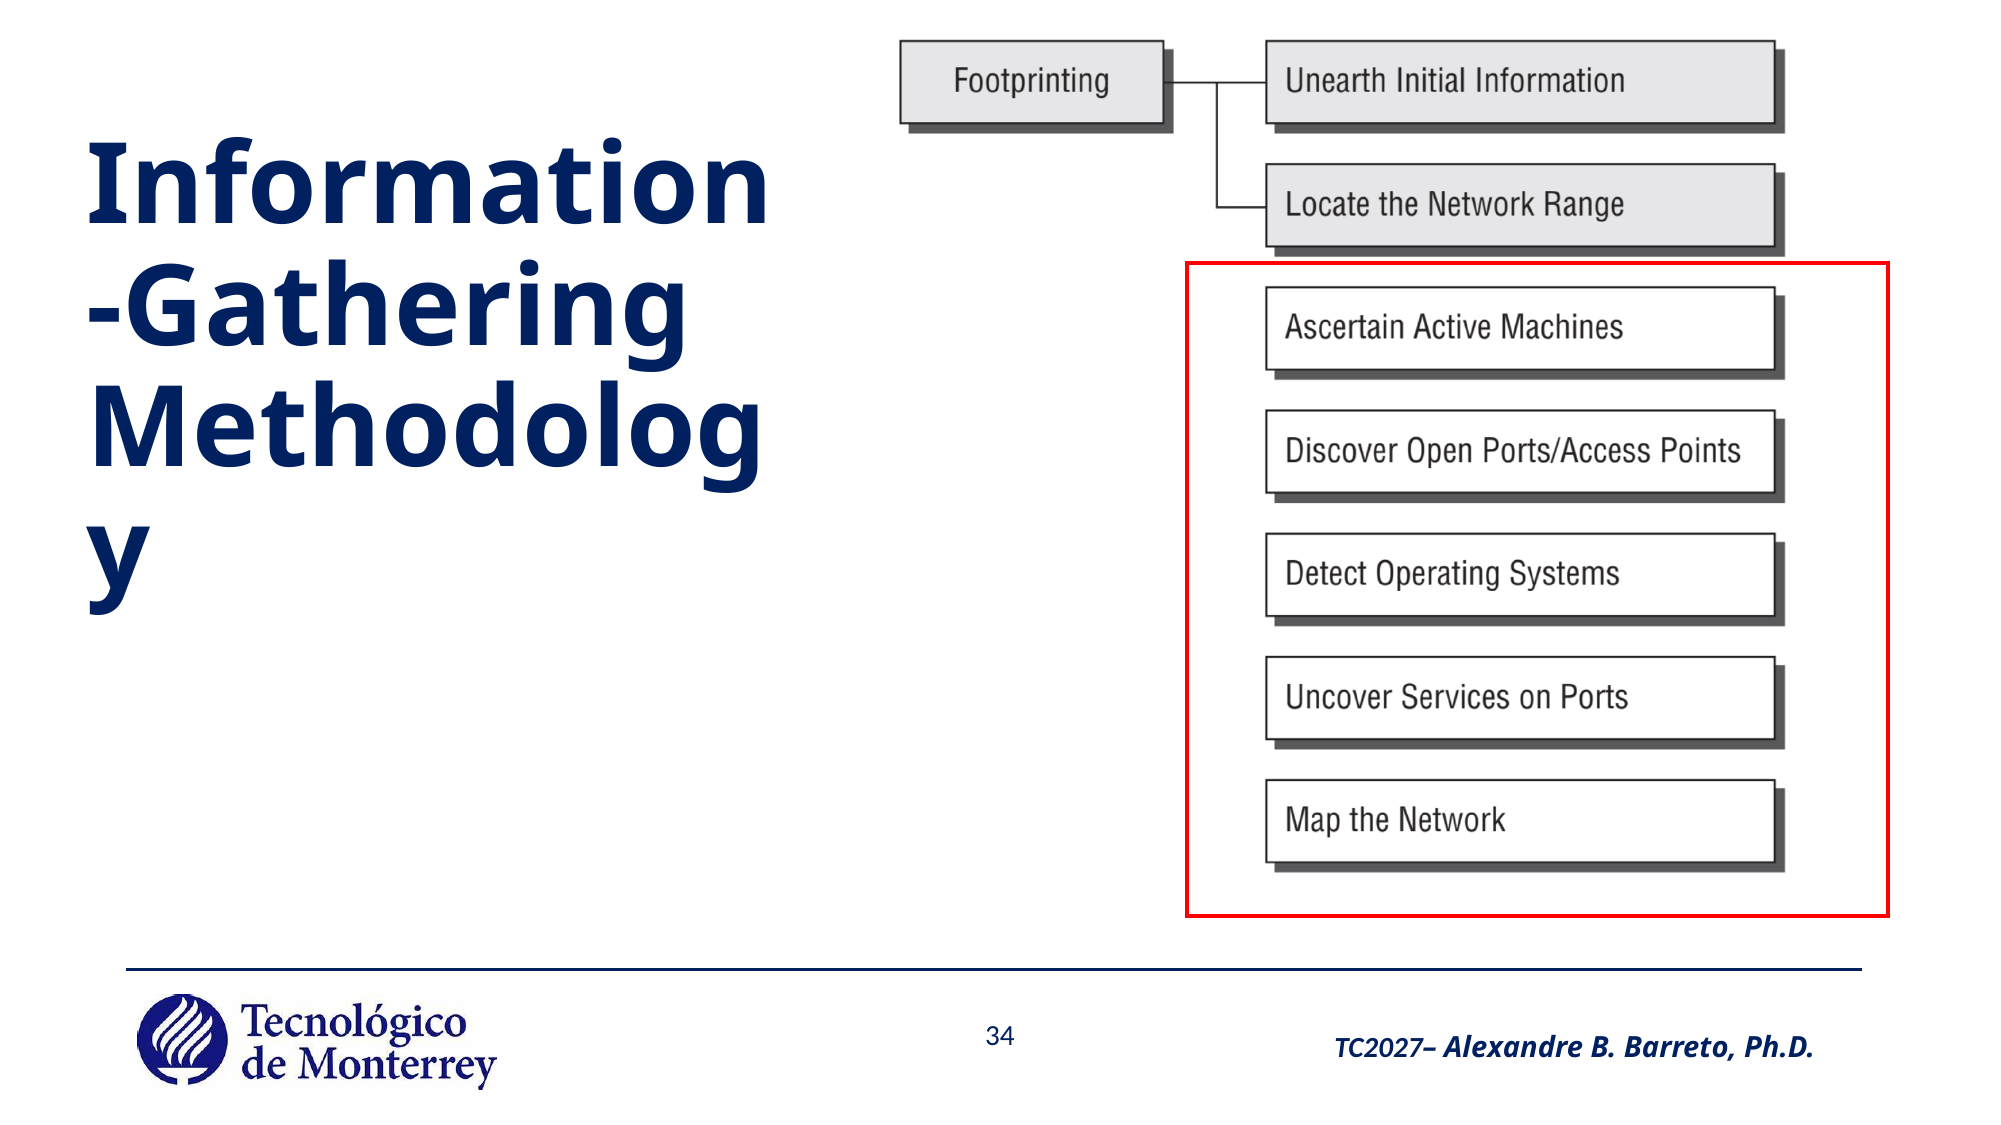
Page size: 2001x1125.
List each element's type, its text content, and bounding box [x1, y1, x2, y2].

picture [137, 994, 497, 1090]
picture [887, 16, 1818, 890]
text_box [1186, 262, 1889, 917]
title Information-Gathering Methodology [71, 64, 817, 675]
